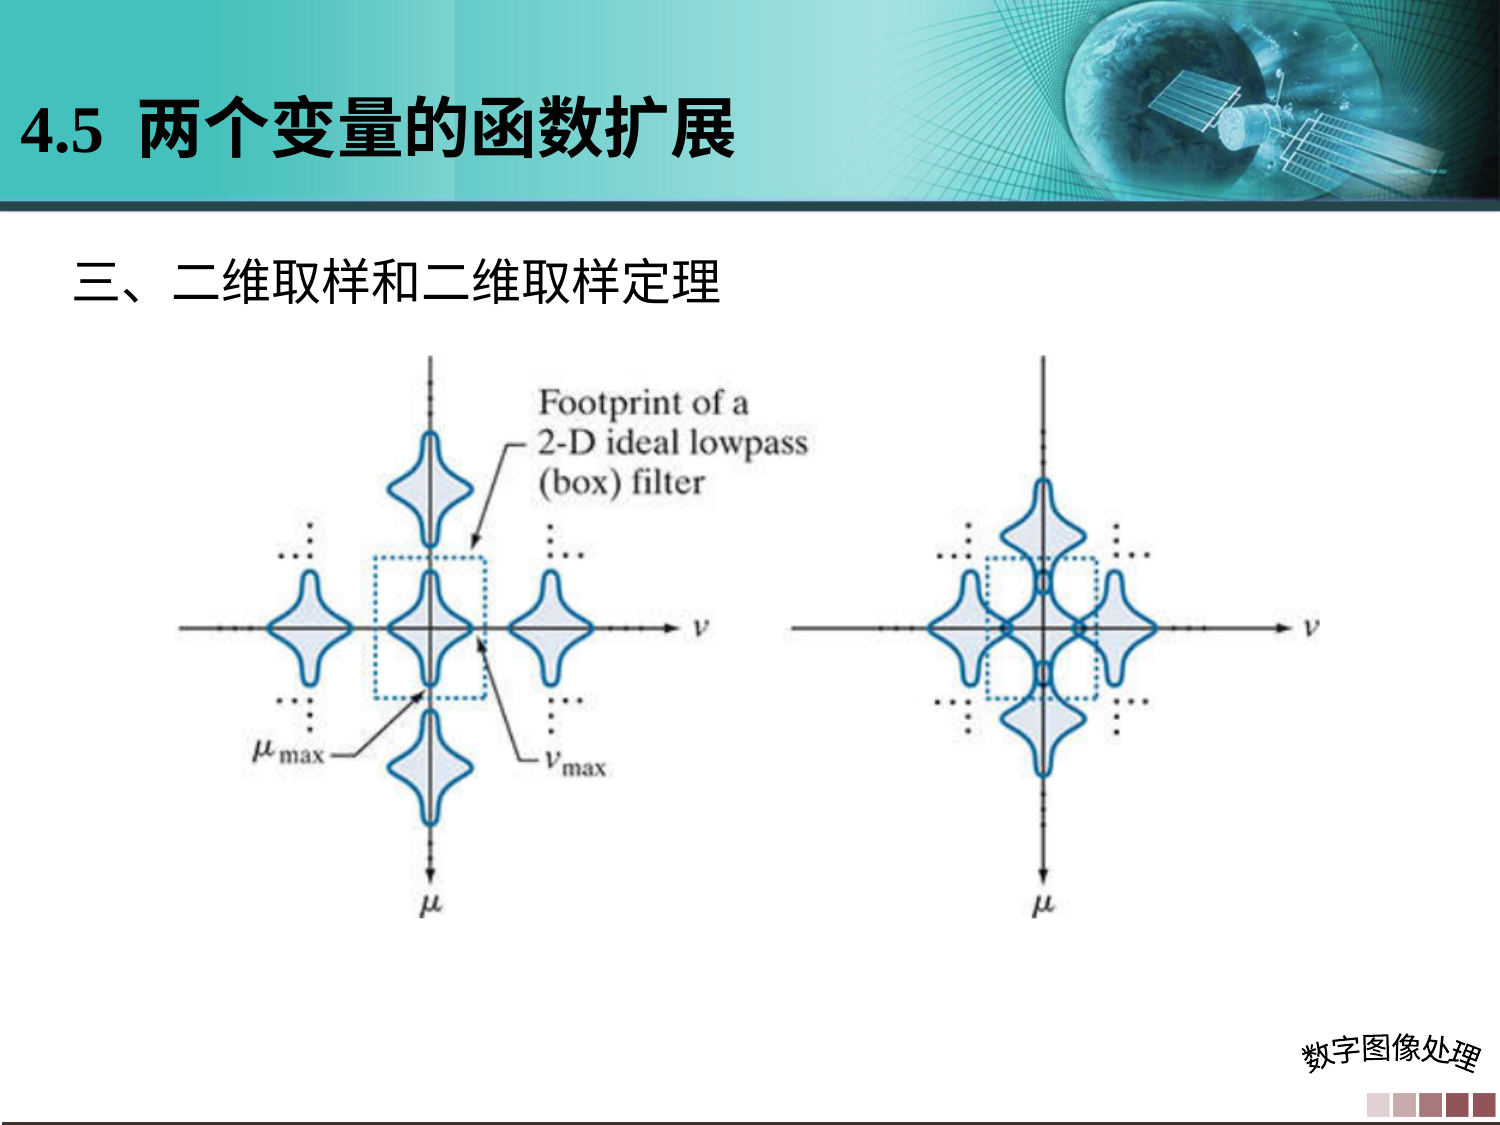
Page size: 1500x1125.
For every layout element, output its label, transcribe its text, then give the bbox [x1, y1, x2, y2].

text_box [74, 262, 1425, 1118]
picture [145, 325, 1334, 968]
text_box 三、二维取样和二维取样定理 [56, 243, 737, 319]
text_box 4.5 两个变量的函数扩展 [5, 78, 1117, 173]
picture [1425, 1093, 1496, 1117]
picture [0, 0, 1500, 213]
